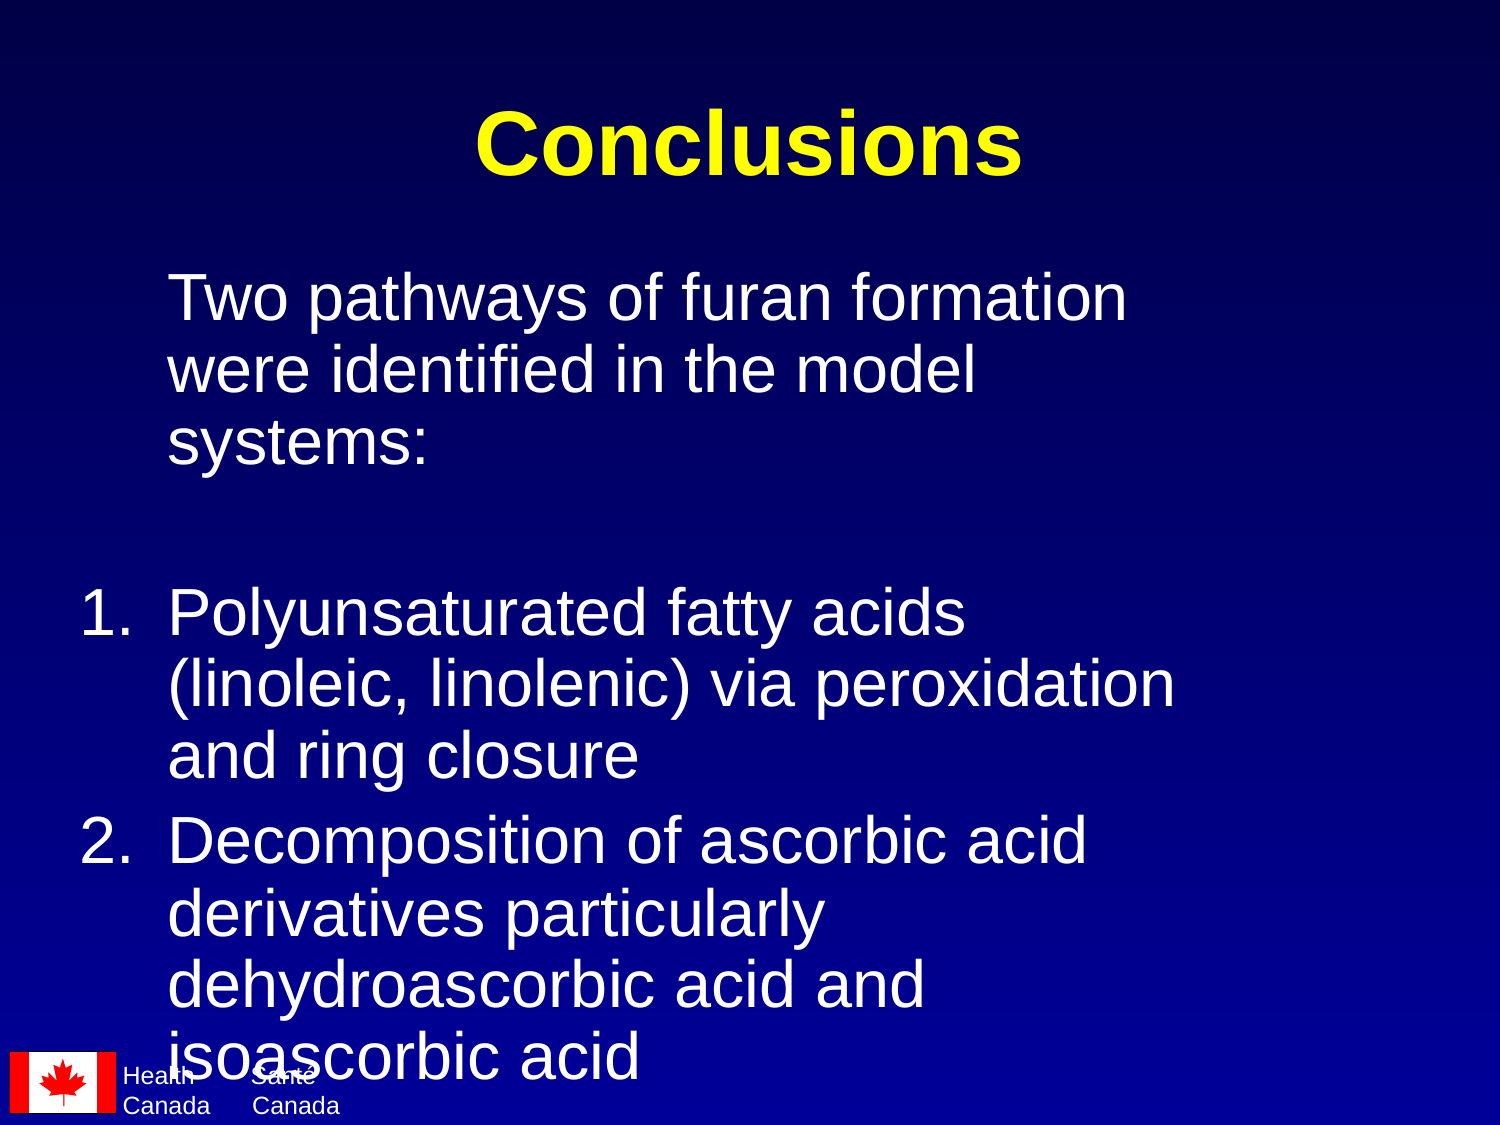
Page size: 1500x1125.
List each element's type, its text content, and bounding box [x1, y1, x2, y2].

title Conclusions [75, 45, 1425, 233]
list Two pathways of furan formation were identified in the model systems: Polyunsaturated fatty acids (linoleic, linolenic) via peroxidation and ring closure 2. Decomposition of ascorbic acid derivatives particularly dehydroascorbic acid and isoascorbic acid [64, 255, 1220, 882]
